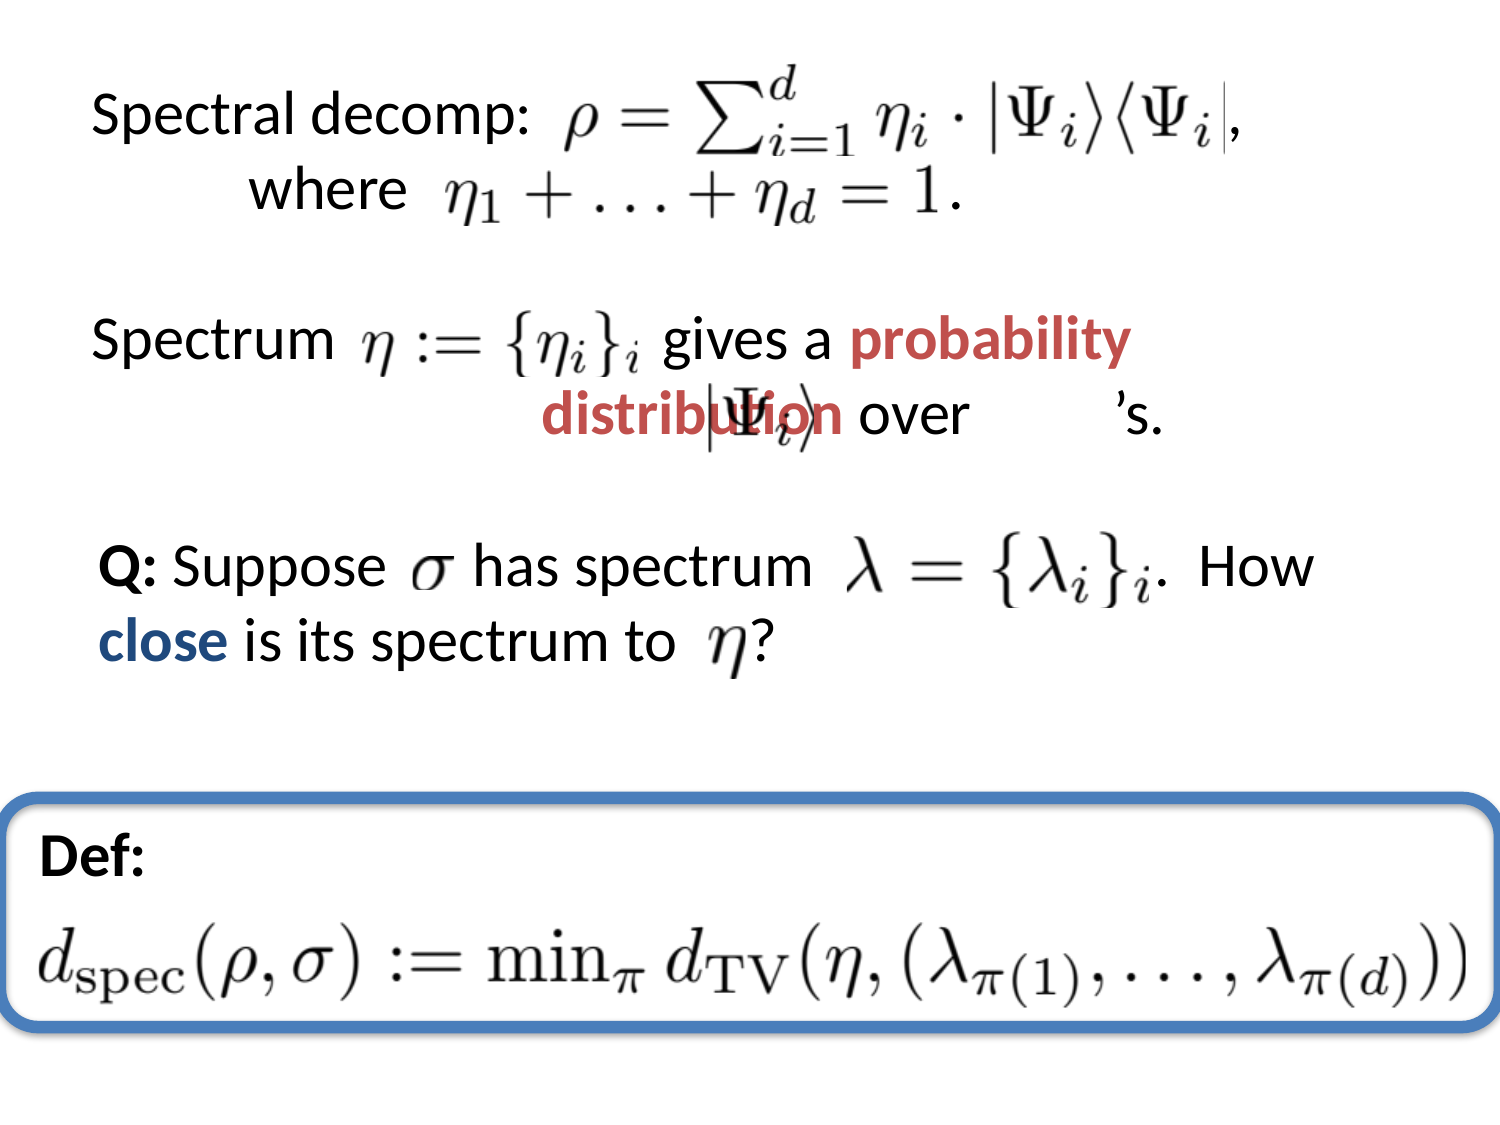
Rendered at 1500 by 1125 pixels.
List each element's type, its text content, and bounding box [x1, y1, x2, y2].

picture [361, 309, 638, 378]
text_box Spectral decomp: , where . Spectrum gives a probability distribution over ’s. [77, 64, 1380, 529]
picture [38, 921, 1466, 1008]
picture [708, 381, 815, 453]
picture [444, 163, 938, 227]
picture [846, 529, 1150, 608]
text_box [0, 797, 1500, 1028]
picture [563, 63, 1226, 156]
picture [708, 625, 747, 679]
text_box Q: Suppose has spectrum . How close is its spectrum to ? [83, 516, 1386, 682]
text_box Def: [24, 806, 1328, 896]
picture [412, 555, 455, 590]
